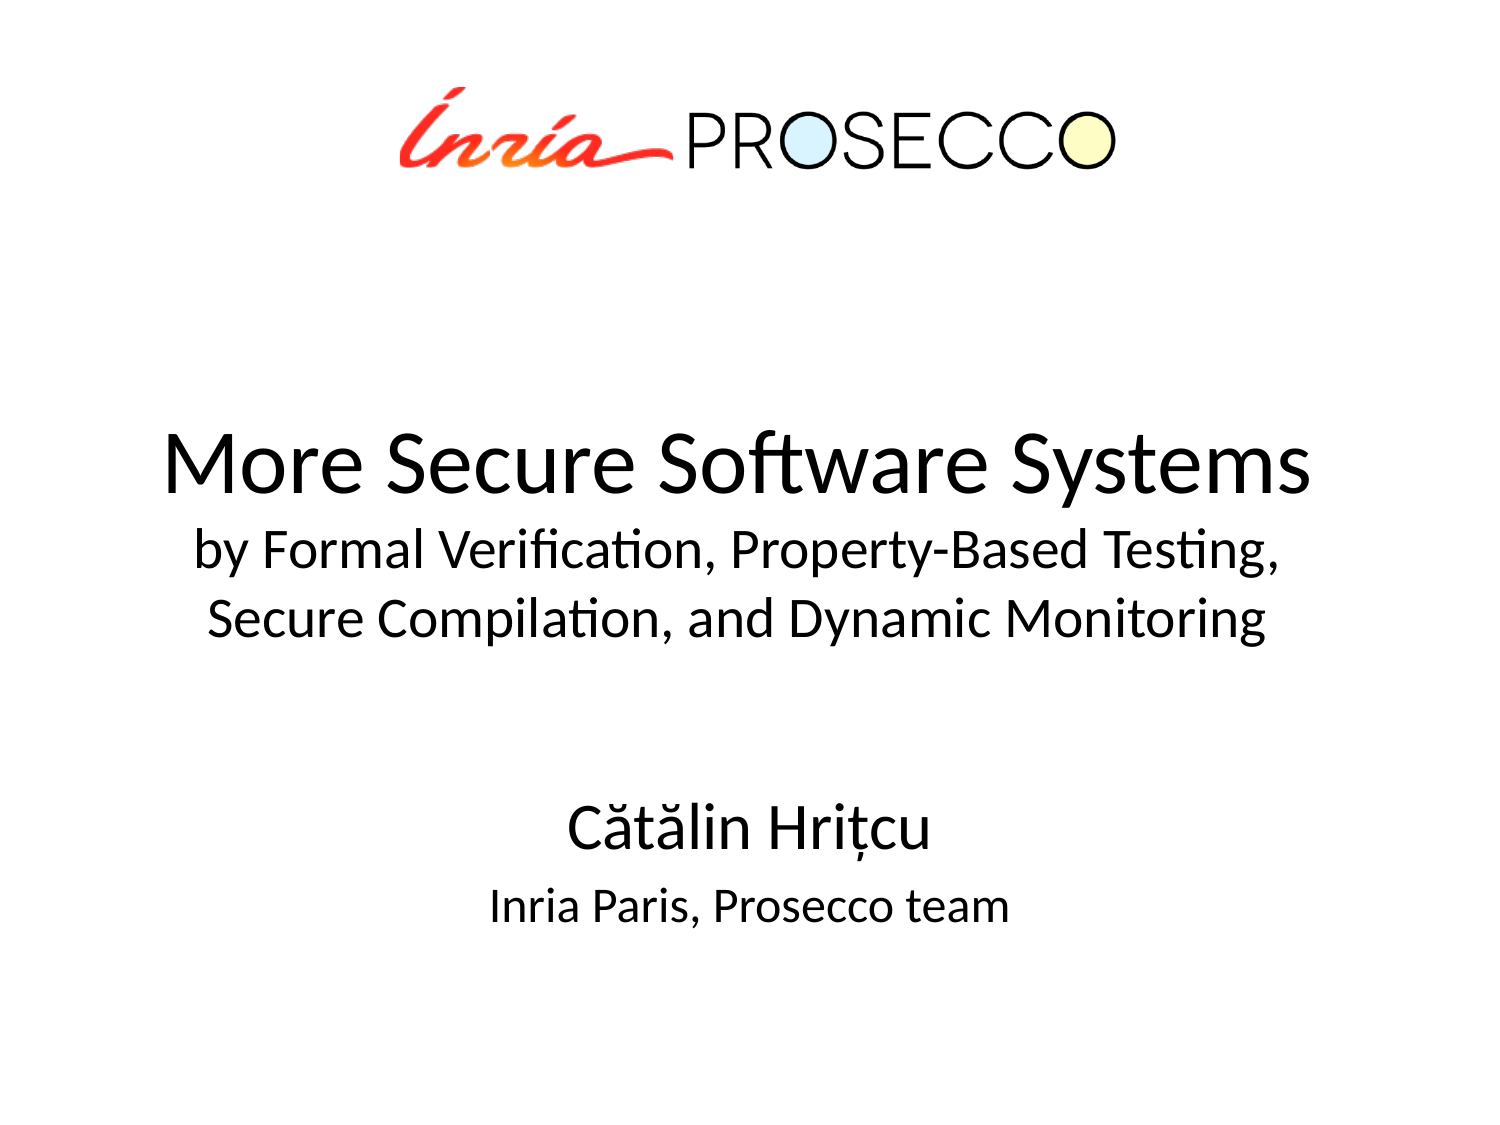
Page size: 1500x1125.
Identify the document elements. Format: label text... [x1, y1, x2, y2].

picture [399, 85, 1131, 188]
subtitle Cătălin Hrițcu Inria Paris, Prosecco team [225, 774, 1275, 950]
title More Secure Software Systems by Formal Verification, Property-Based Testing, Secure Compilation, and Dynamic Monitoring [112, 350, 1363, 701]
